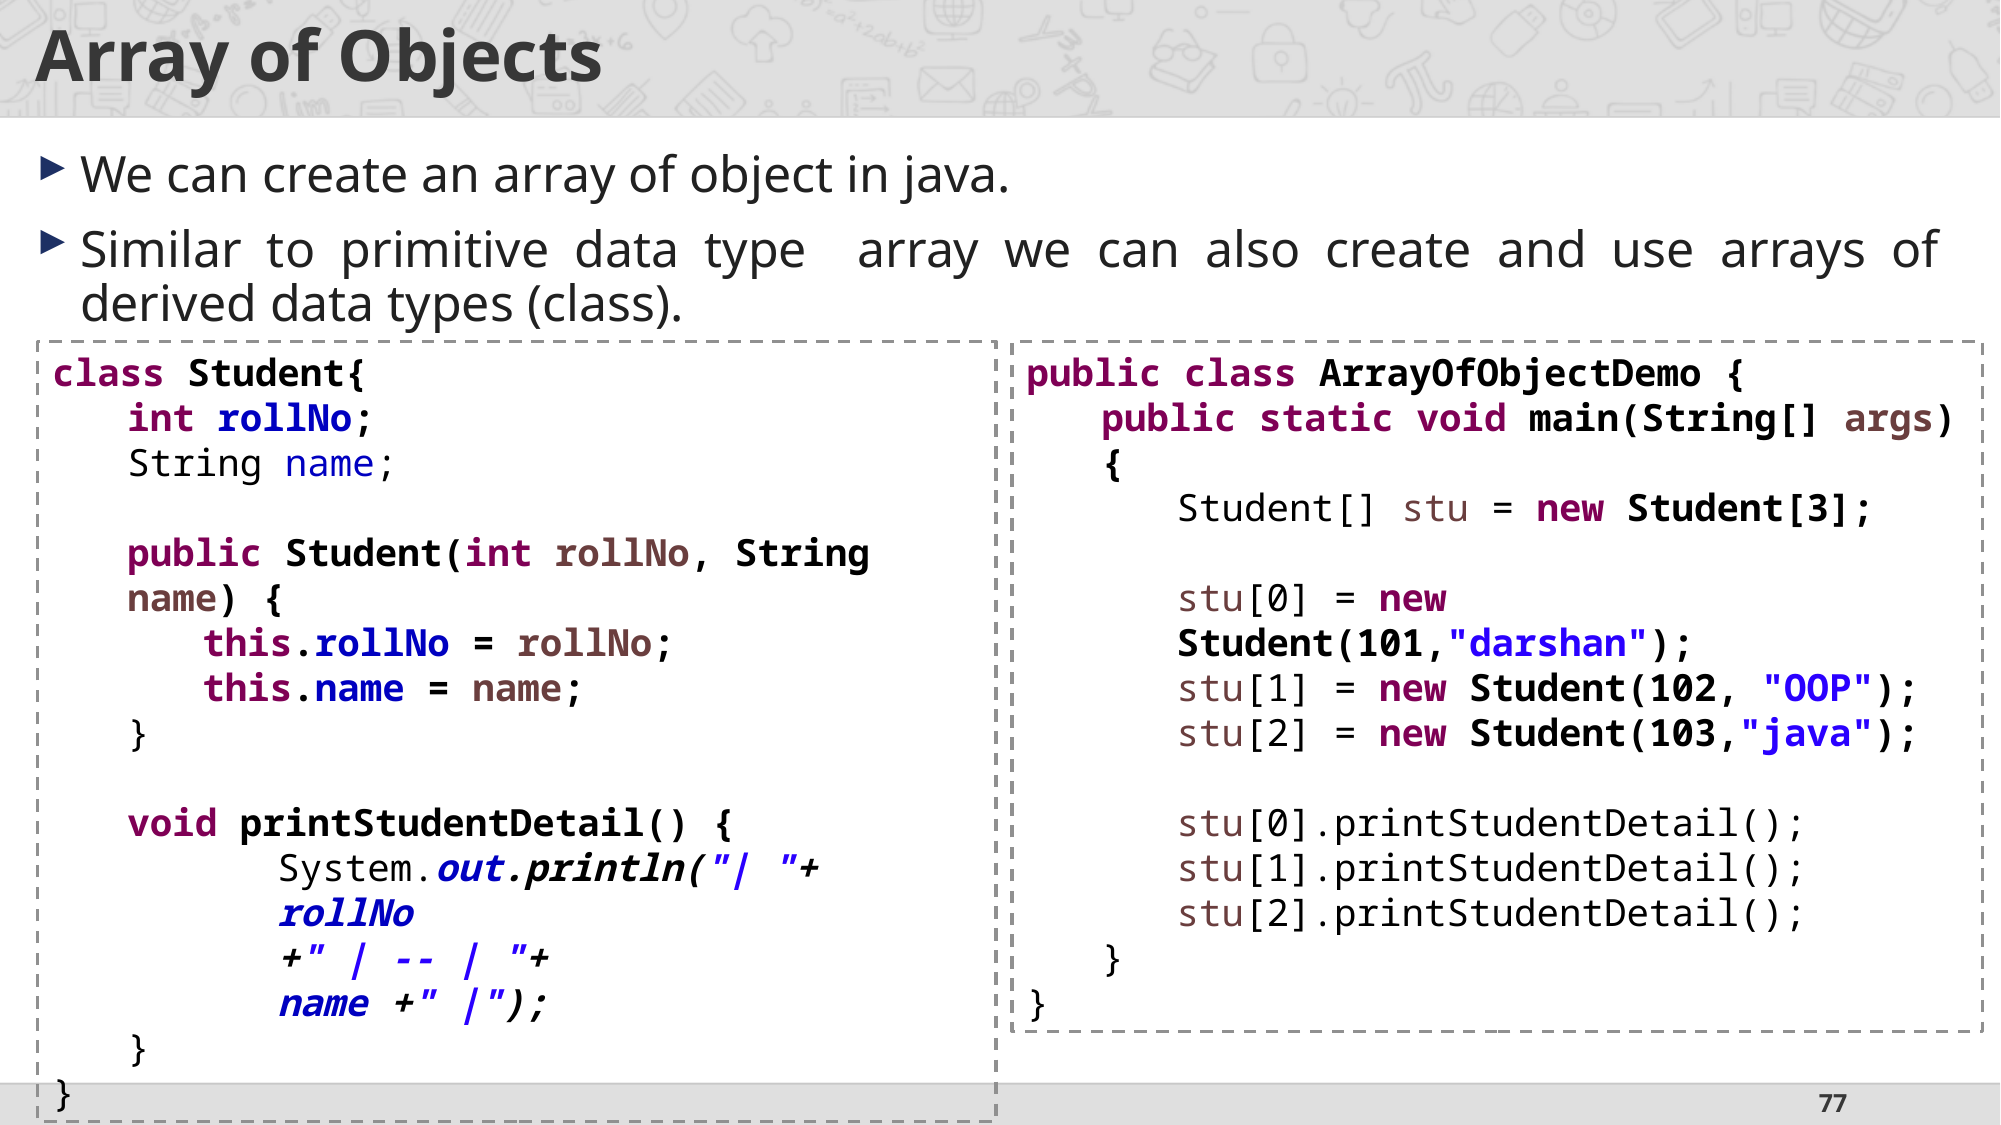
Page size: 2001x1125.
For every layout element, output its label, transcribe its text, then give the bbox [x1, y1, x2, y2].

list We can create an array of object in java. Similar to primitive data type array we can also create and use arrays of derived data types (class). [21, 141, 1956, 1059]
text_box public class ArrayOfObjectDemo { public static void main(String[] args) { Student[] stu = new Student[3]; stu[0] = new Student(101,"darshan"); stu[1] = new Student(102, "OOP"); stu[2] = new Student(103,"java"); stu[0].printStudentDetail(); stu[1].printStudentDetail(); stu[2].printStudentDetail(); } } [1011, 341, 1983, 1032]
title Array of Objects [0, 0, 2000, 117]
text_box class Student{ int rollNo; String name; public Student(int rollNo, String name) { this.rollNo = rollNo; this.name = name; } void printStudentDetail() { System.out.println("| "+ rollNo +" | -- | "+ name +" |"); } } [37, 341, 997, 1122]
